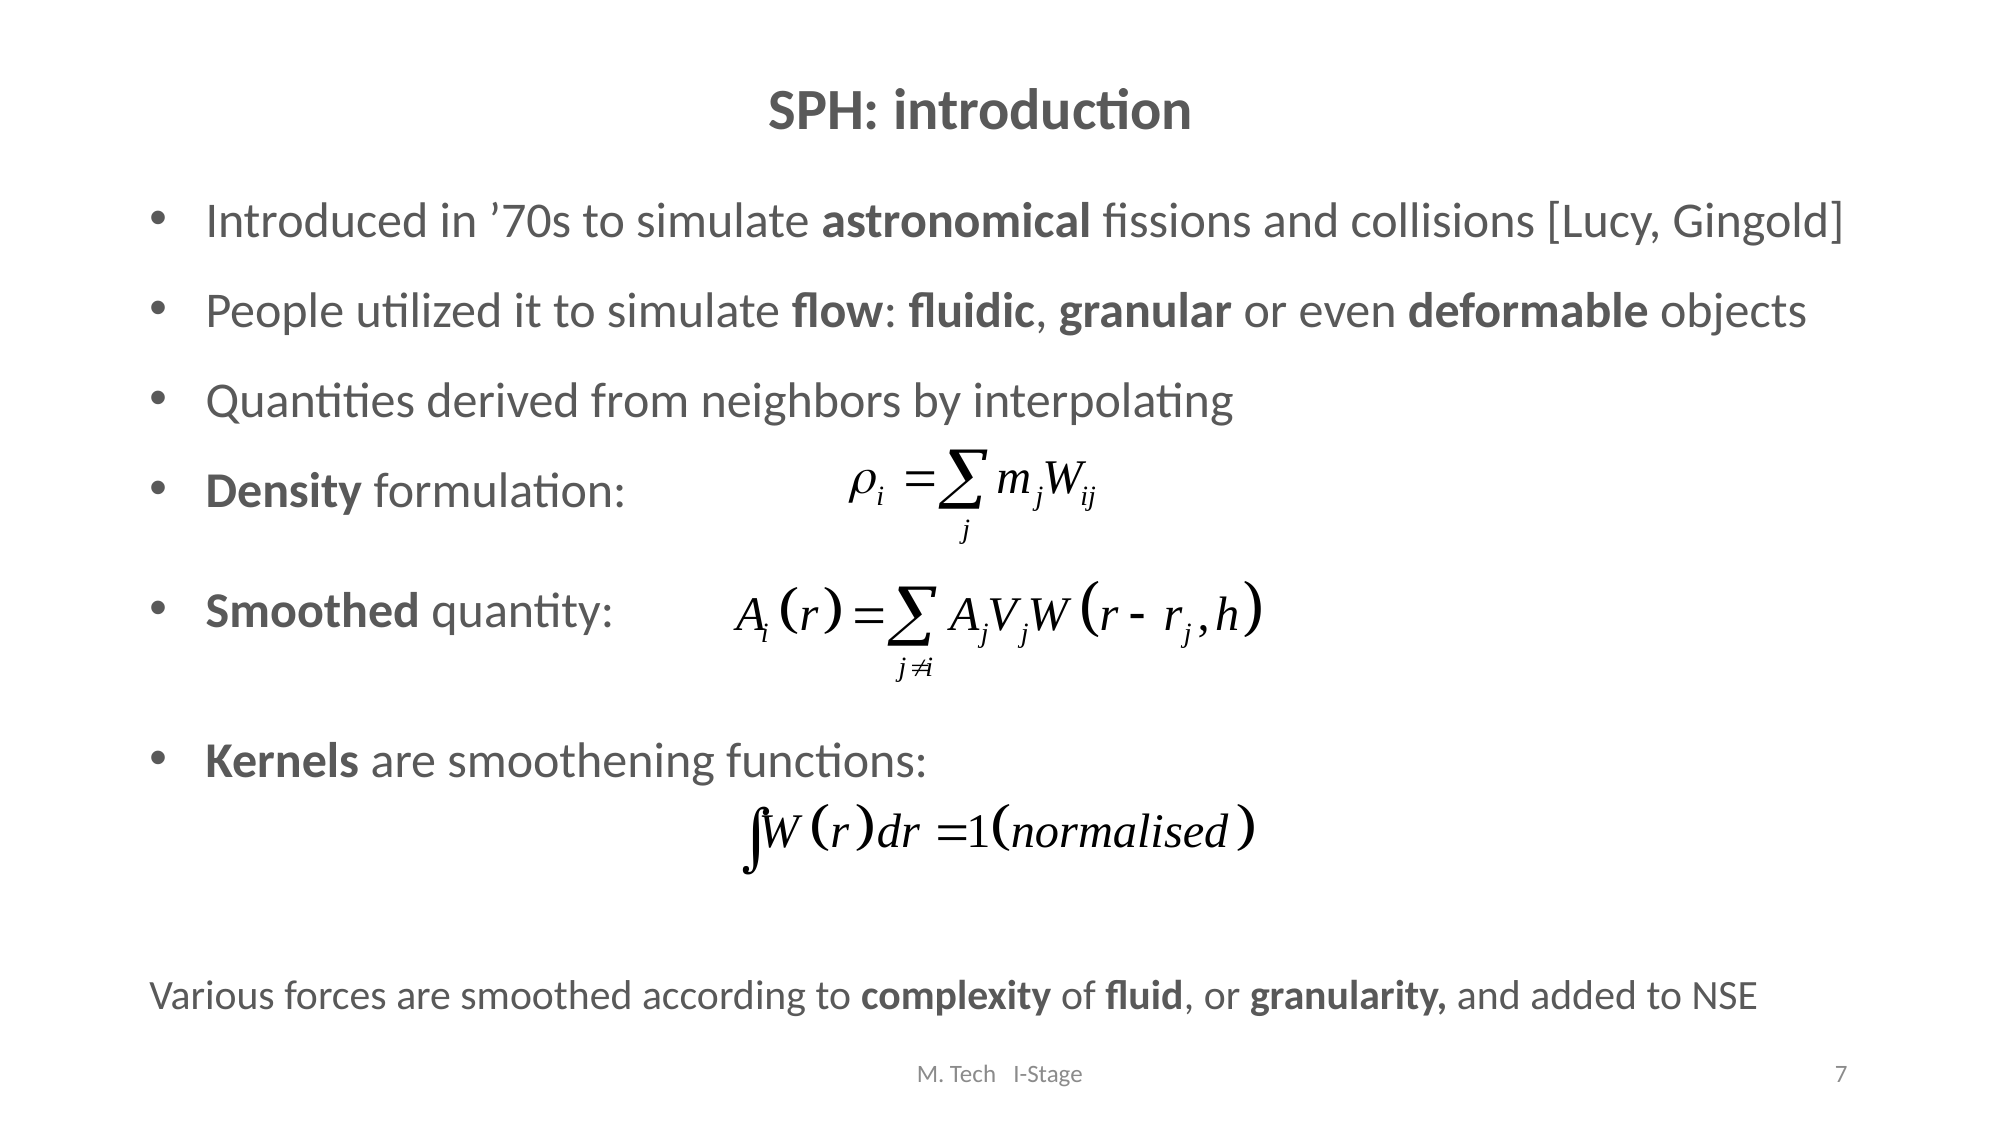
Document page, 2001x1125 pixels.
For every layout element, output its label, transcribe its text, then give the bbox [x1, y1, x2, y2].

slide_number 7 [1412, 1042, 1863, 1103]
footer M. Tech I-Stage [662, 1042, 1338, 1103]
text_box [839, 440, 1111, 554]
text_box Introduced in ’70s to simulate astronomical fissions and collisions [Lucy, Gingold] People utilized it to simulate flow: fluidic, granular or even deformable objects Quantities derived from neighbors by interpolating Density formulation: Smoothed quantity: Kernels are smoothening functions: Various forces are smoothed according to complexity of fluid, or granularity, and added to NSE [134, 150, 1865, 1025]
text_box SPH: introduction [754, 64, 1246, 150]
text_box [724, 573, 1265, 691]
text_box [727, 790, 1260, 880]
